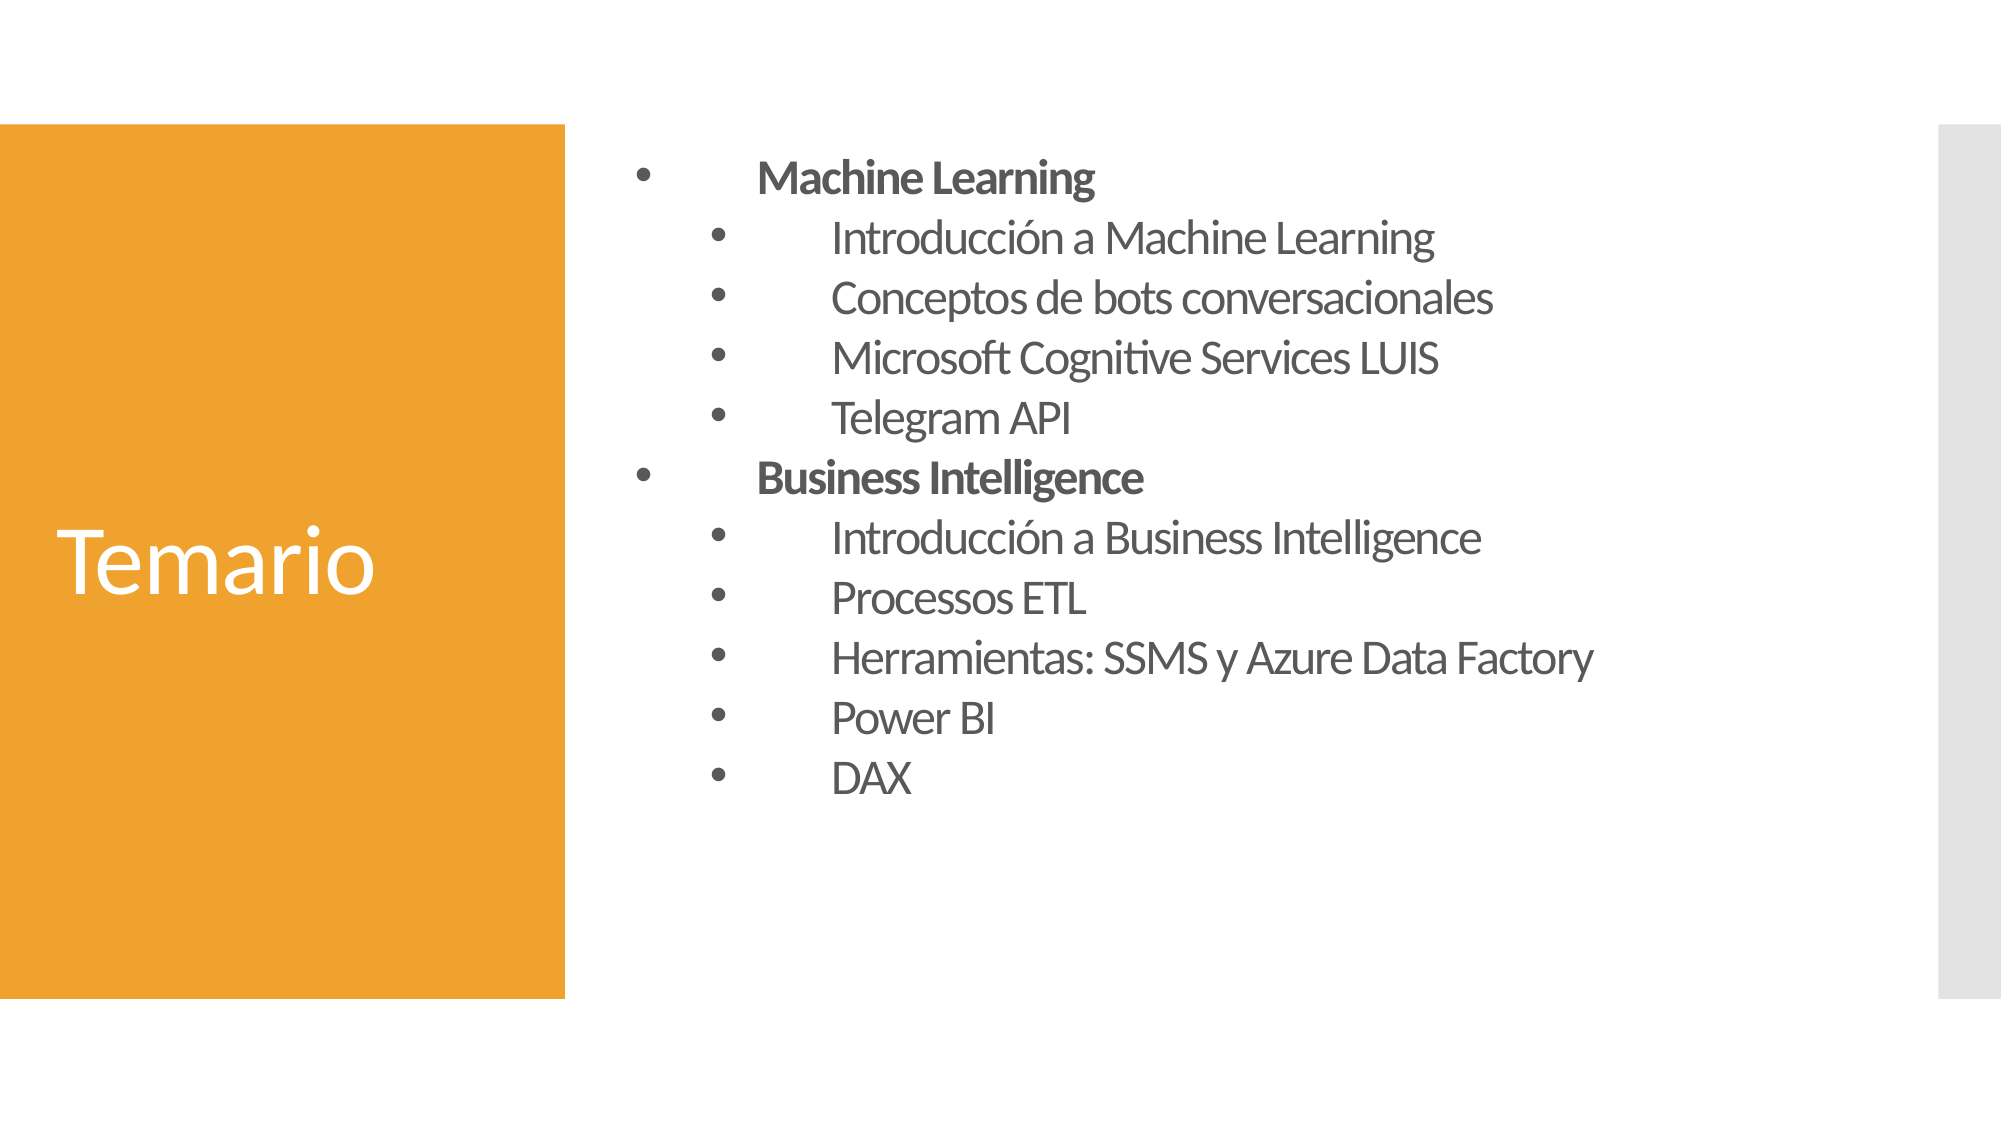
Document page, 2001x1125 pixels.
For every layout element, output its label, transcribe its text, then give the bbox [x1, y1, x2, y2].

title Temario [41, 184, 525, 940]
text_box Machine Learning Introducción a Machine Learning Conceptos de bots conversacionales Microsoft Cognitive Services LUIS Telegram API Business Intelligence Introducción a Business Intelligence Processos ETL Herramientas: SSMS y Azure Data Factory Power BI DAX [620, 137, 1933, 872]
